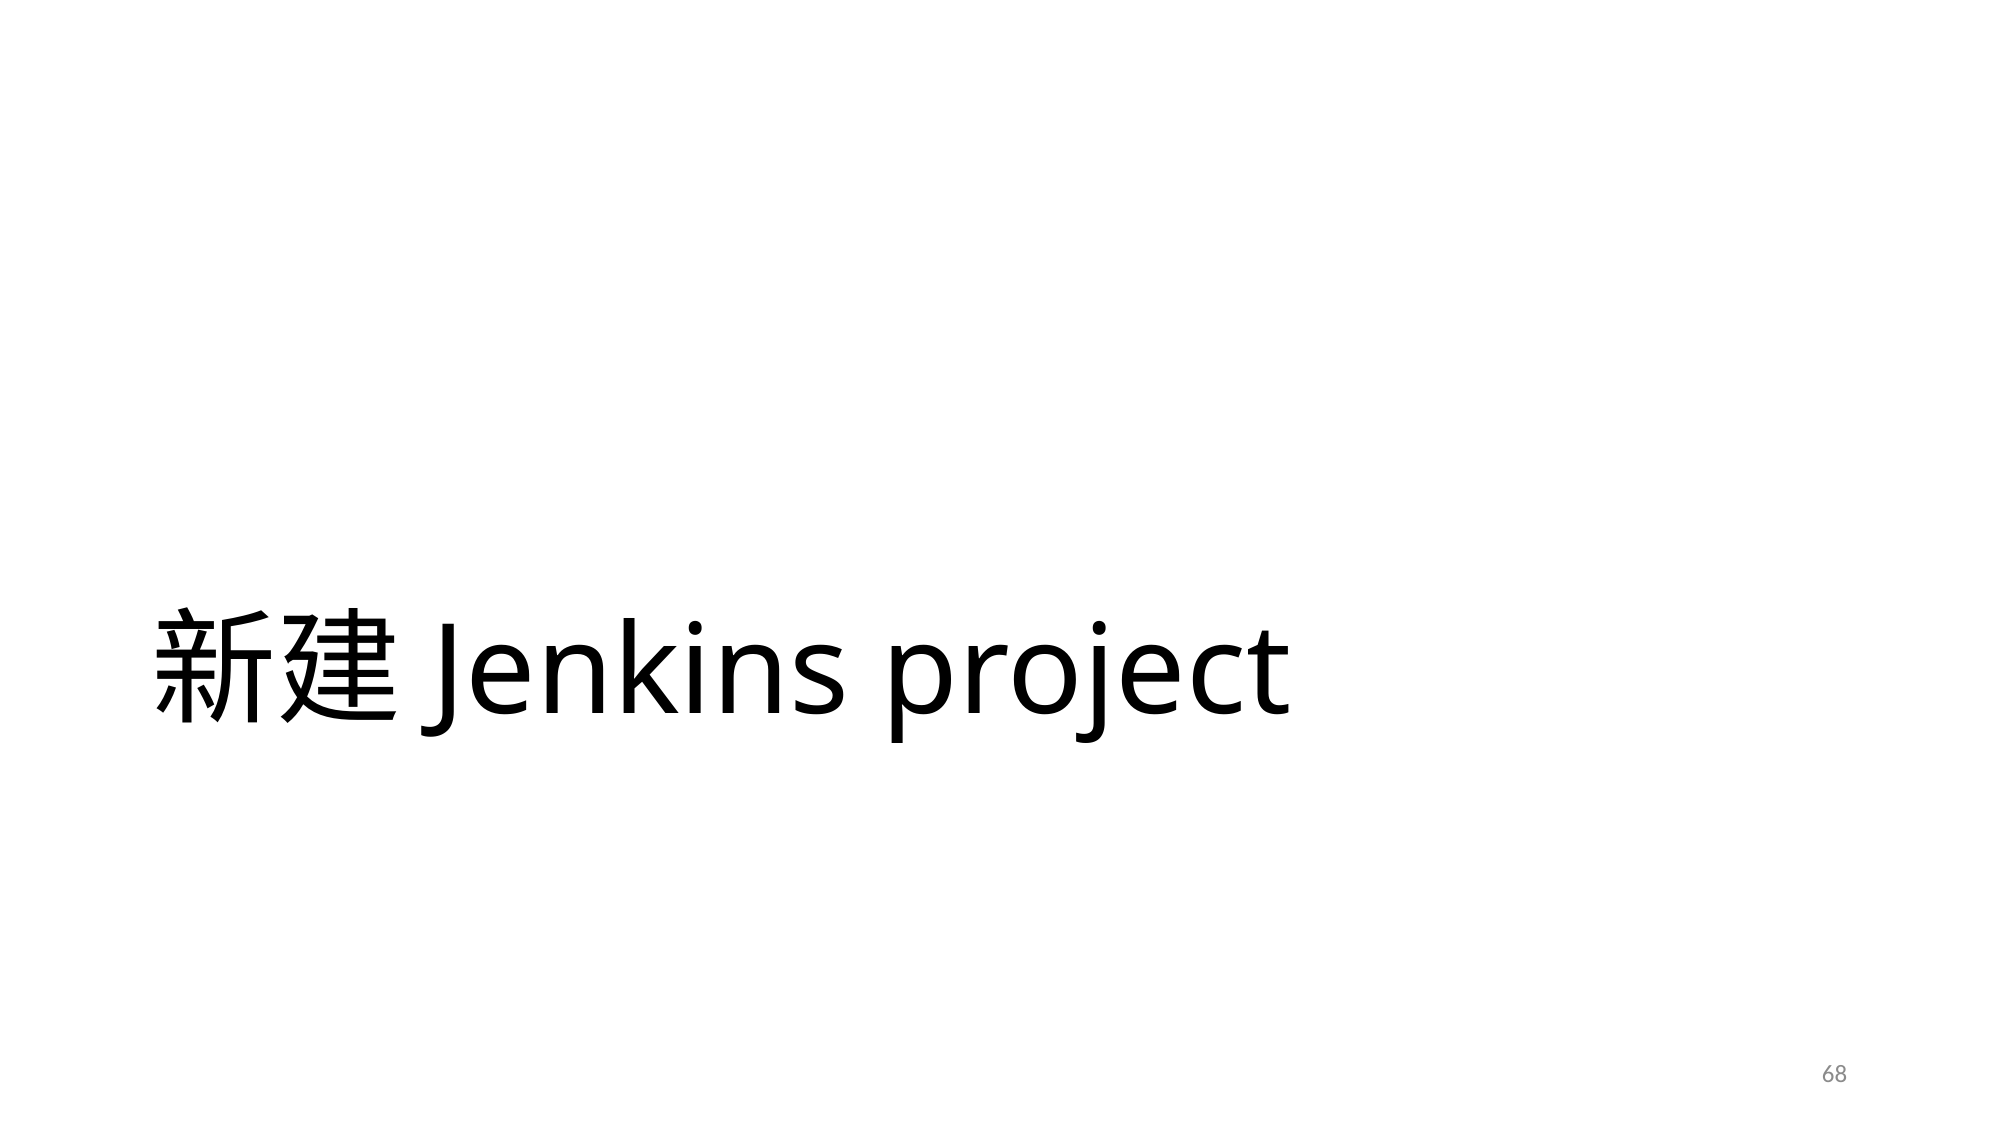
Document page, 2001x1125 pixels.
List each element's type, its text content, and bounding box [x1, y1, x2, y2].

slide_number 68 [1412, 1042, 1863, 1103]
title 新建Jenkins project [136, 280, 1862, 749]
